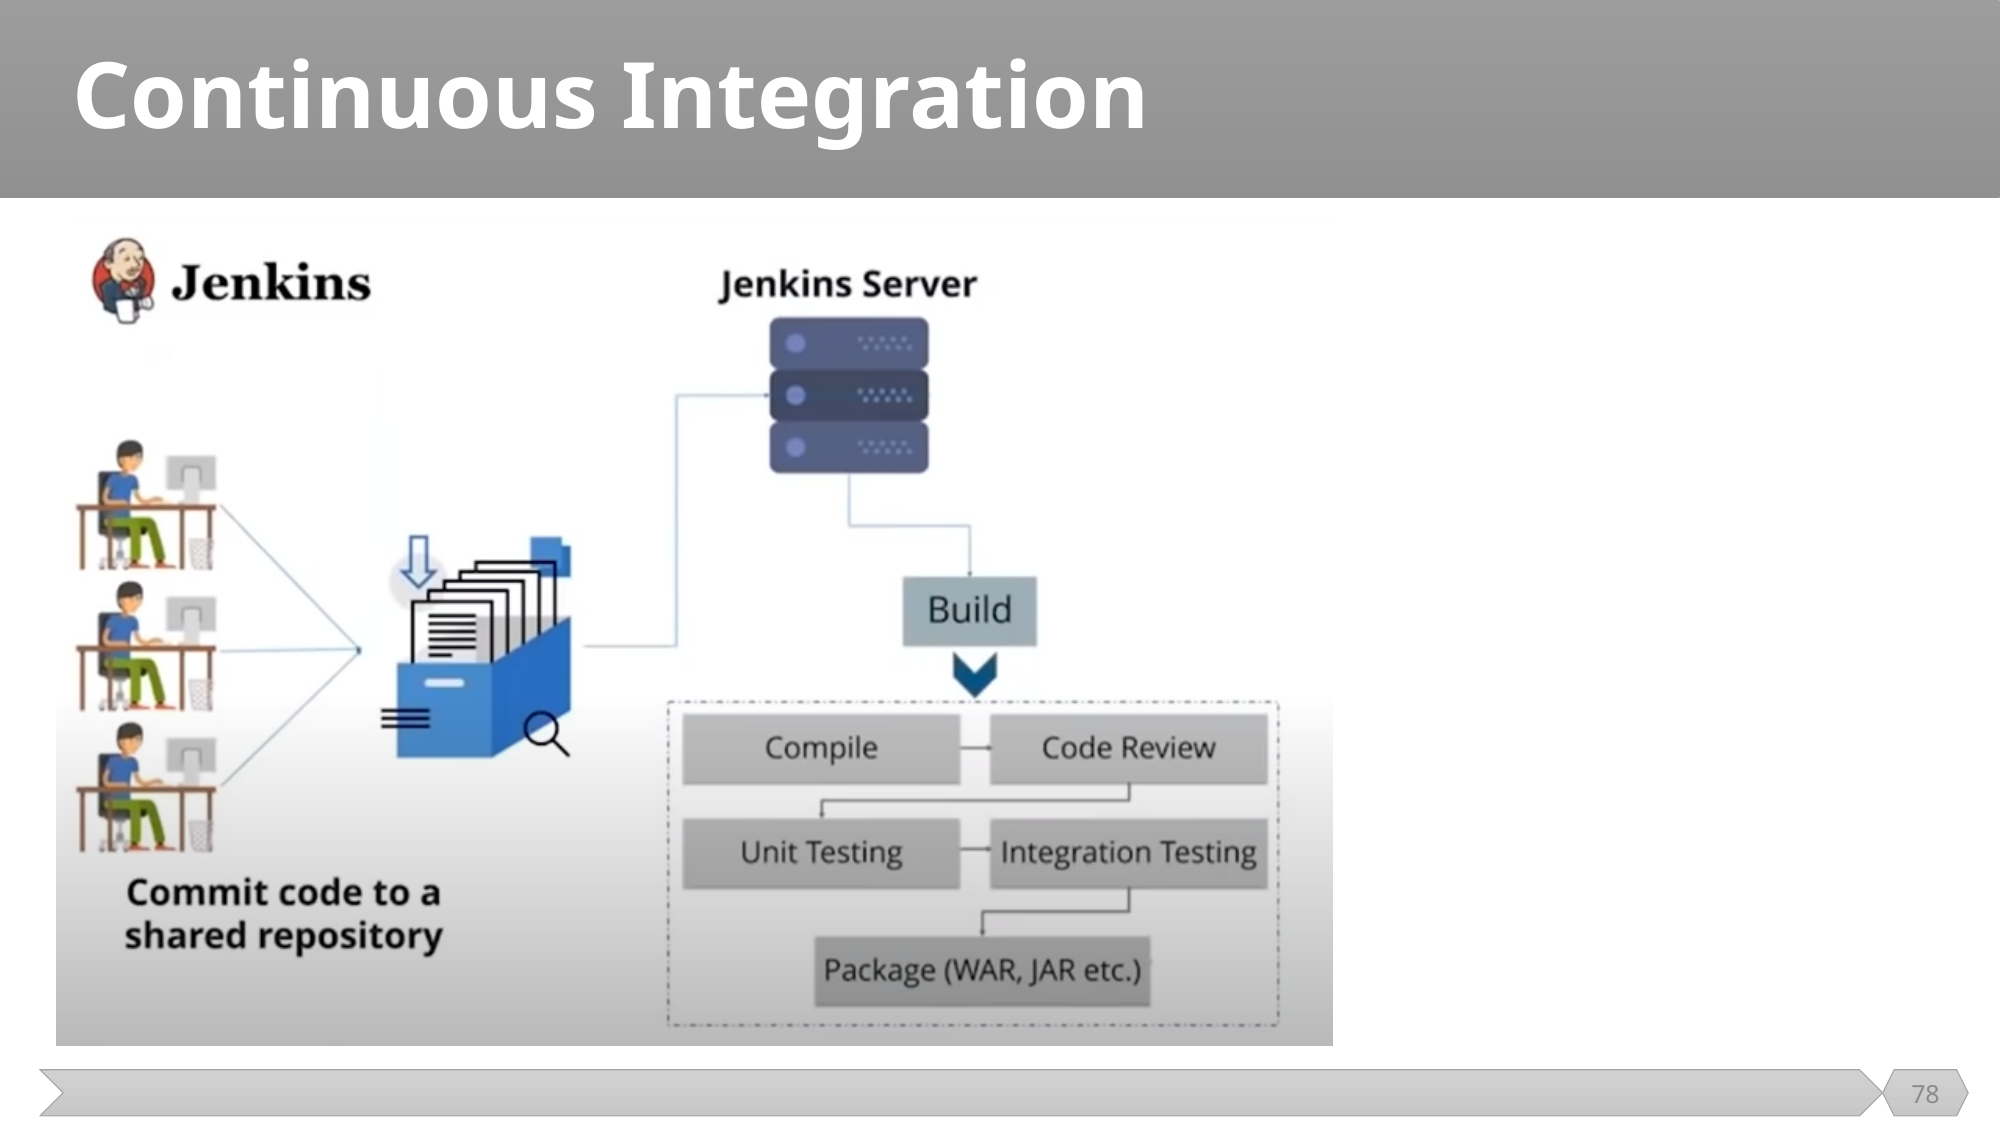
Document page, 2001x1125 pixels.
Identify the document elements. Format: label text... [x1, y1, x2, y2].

title Continuous Integration [56, 0, 1969, 199]
slide_number 78 [1882, 1065, 1969, 1125]
picture [56, 217, 1333, 1046]
